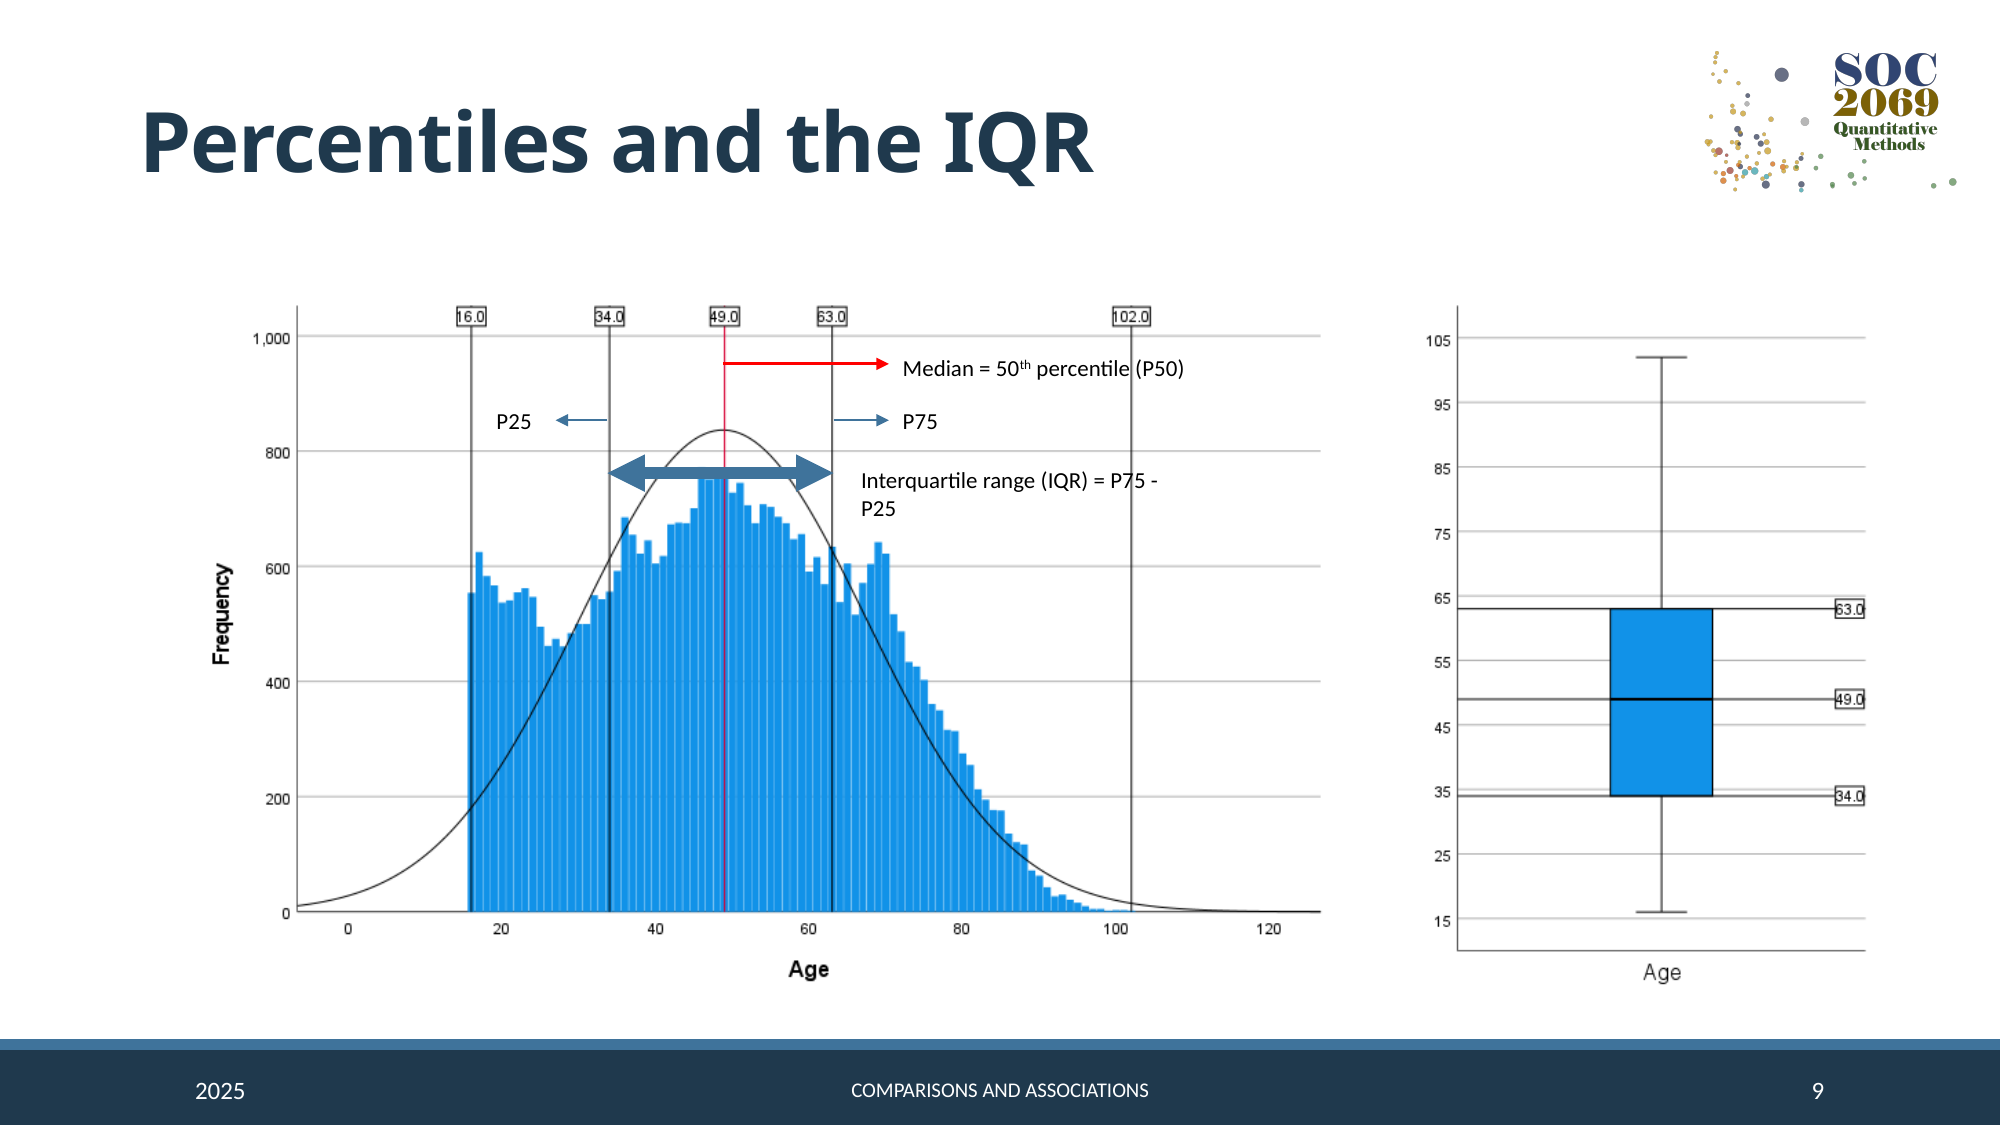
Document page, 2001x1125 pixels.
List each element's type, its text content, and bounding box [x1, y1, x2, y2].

title Percentiles and the IQR [124, 47, 1675, 197]
footer Comparisons and Associations [604, 1059, 1396, 1120]
picture [184, 295, 1347, 1003]
slide_number 2025 [180, 1059, 586, 1120]
slide_number 9 [1624, 1059, 1840, 1120]
picture [1695, 46, 1965, 197]
picture [1411, 295, 1874, 1003]
